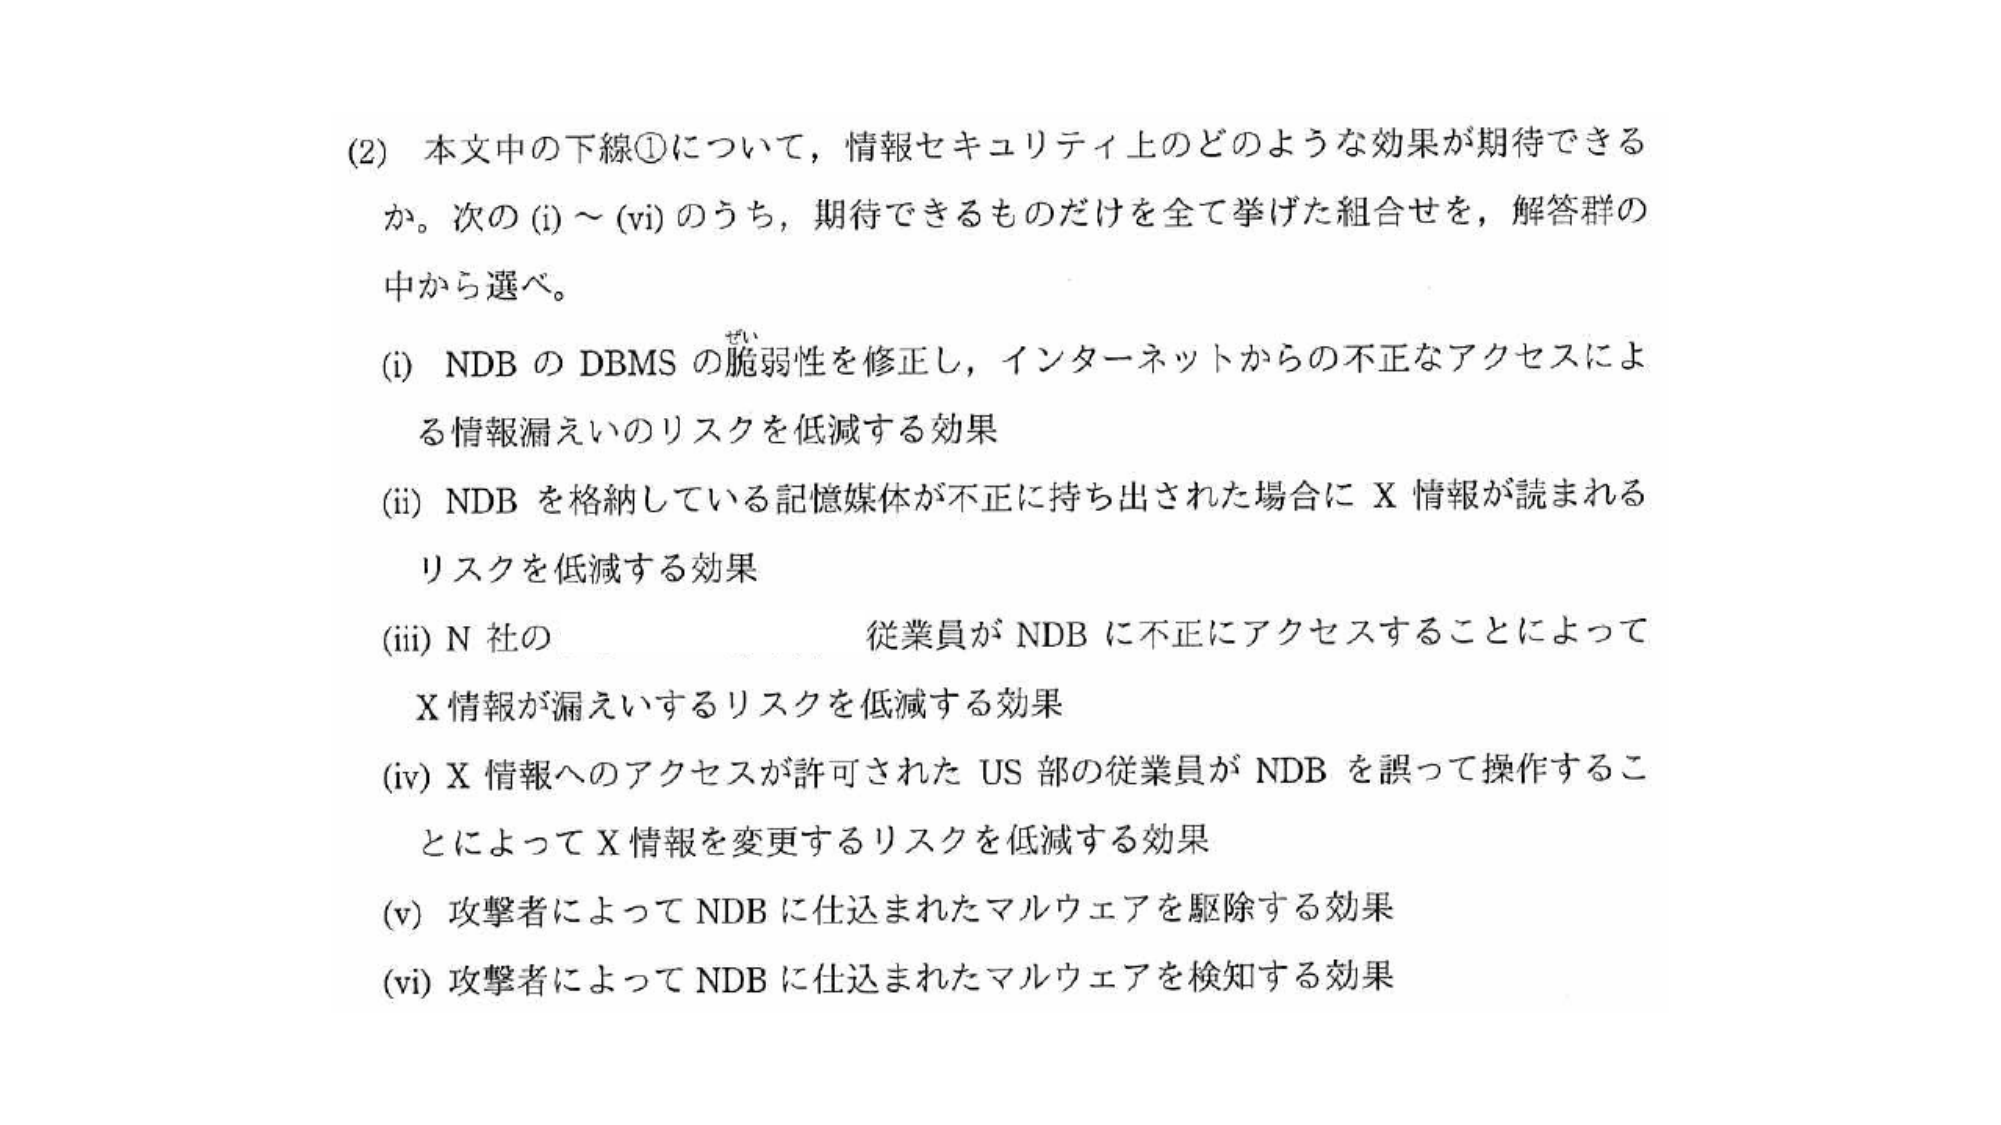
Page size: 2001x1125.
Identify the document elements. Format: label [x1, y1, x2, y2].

picture [331, 112, 1669, 1013]
